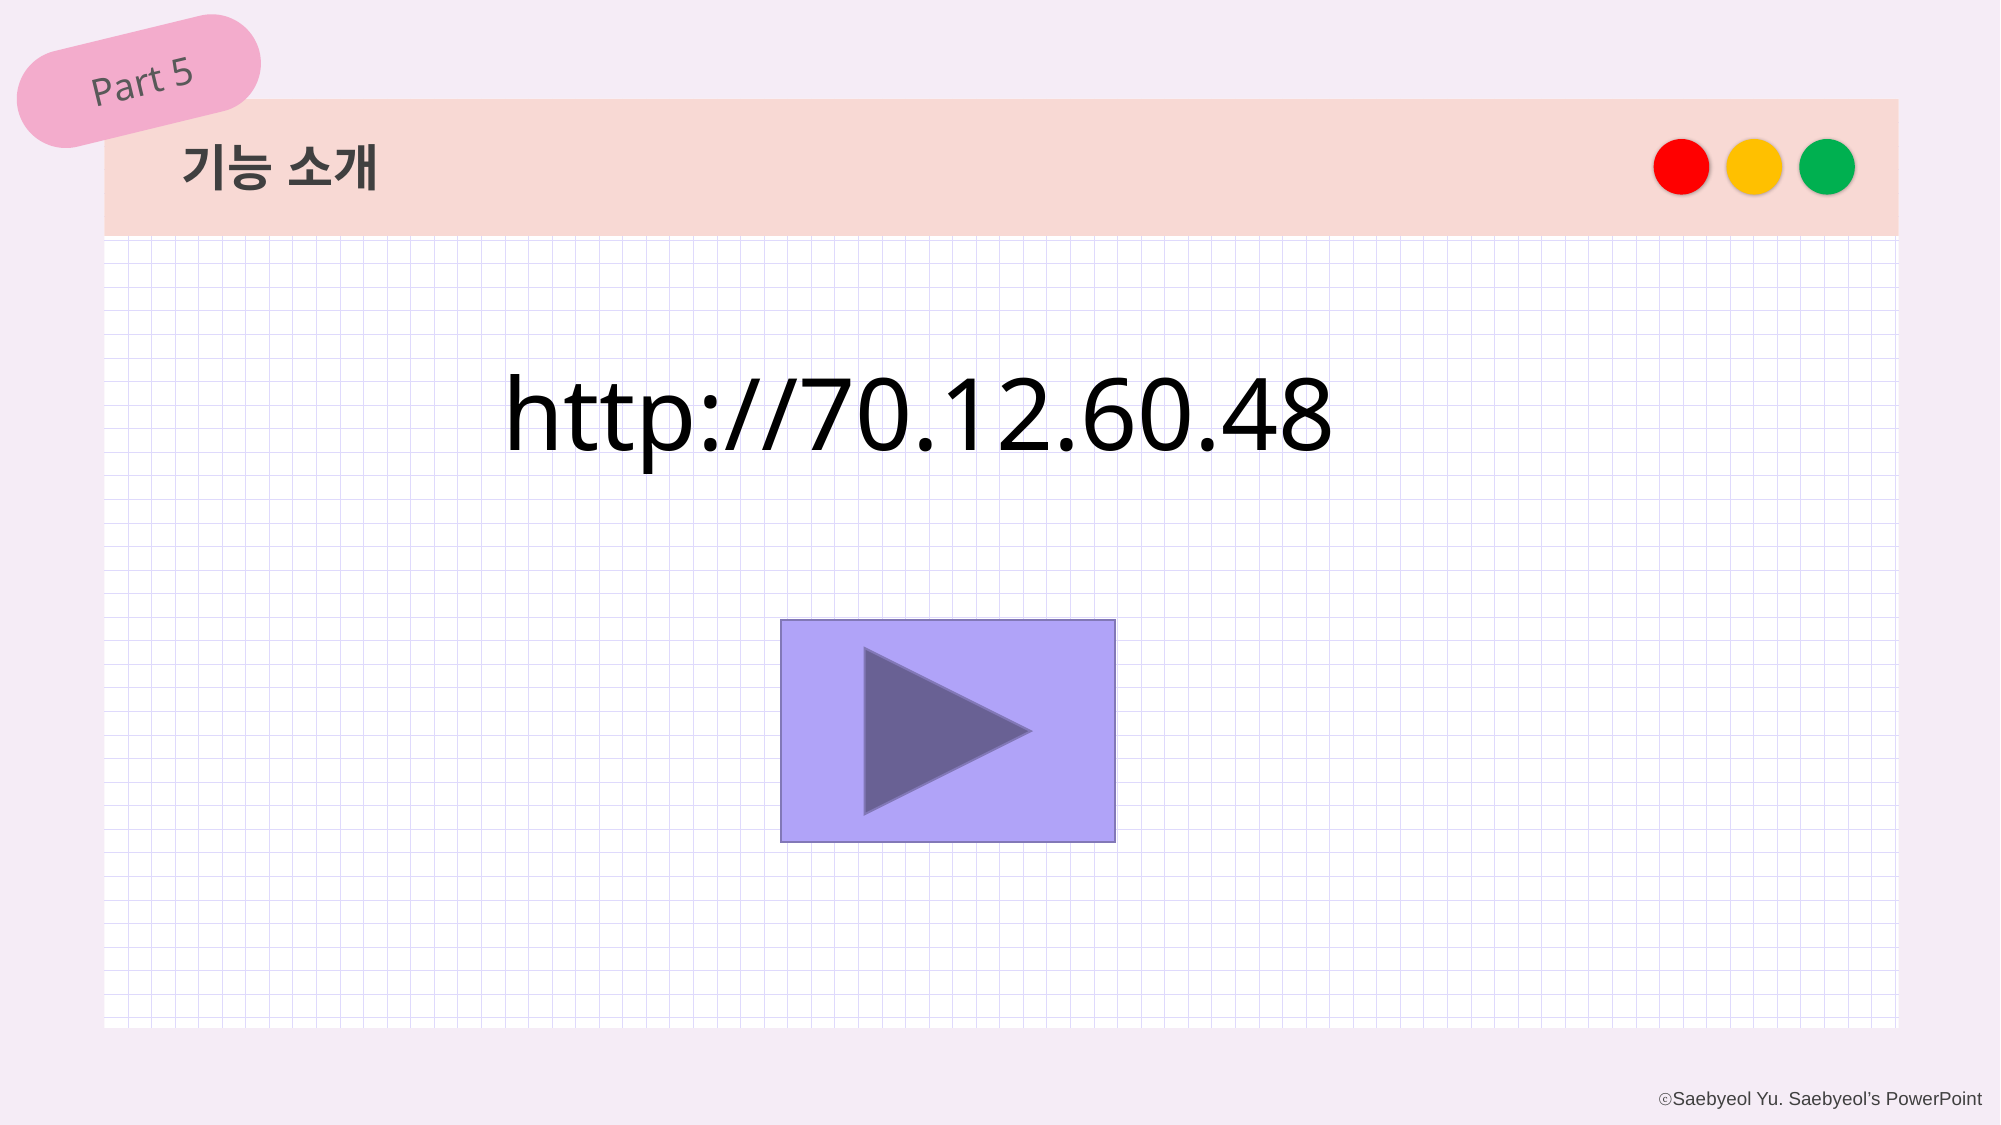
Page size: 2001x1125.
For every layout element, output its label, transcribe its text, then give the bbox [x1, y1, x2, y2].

text_box [1652, 137, 1711, 196]
text_box [15, 13, 262, 150]
text_box Part 5 [34, 18, 249, 142]
text_box http://70.12.60.48 [487, 342, 1516, 478]
text_box [1725, 137, 1784, 196]
text_box [103, 237, 1900, 1029]
text_box 기능 소개 [166, 129, 395, 205]
text_box [103, 98, 1900, 237]
text_box [1798, 137, 1856, 196]
text_box [780, 619, 1116, 843]
